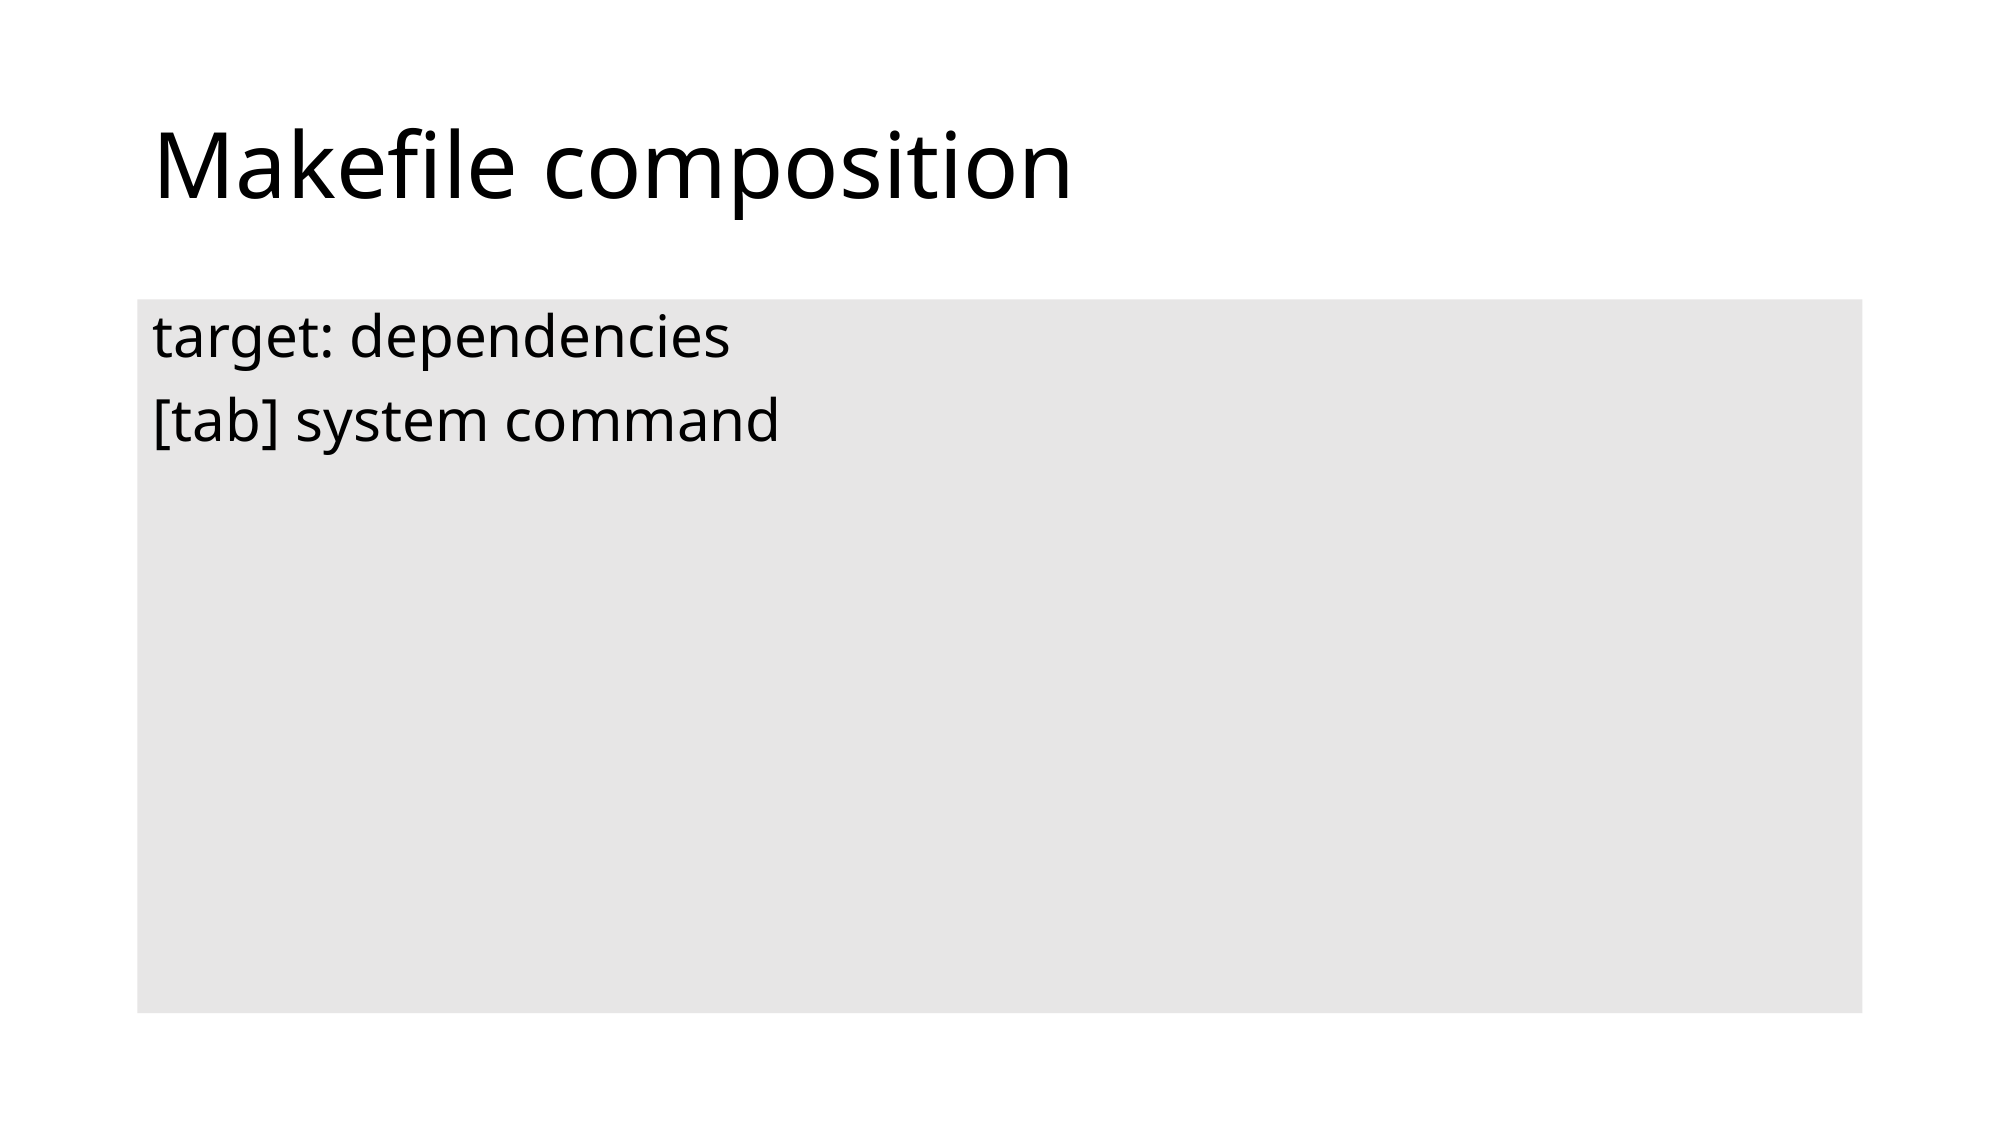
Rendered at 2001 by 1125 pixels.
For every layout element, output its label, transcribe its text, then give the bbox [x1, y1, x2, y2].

list target: dependencies [tab] system command [137, 299, 1863, 1014]
title Makefile composition [137, 59, 1863, 278]
